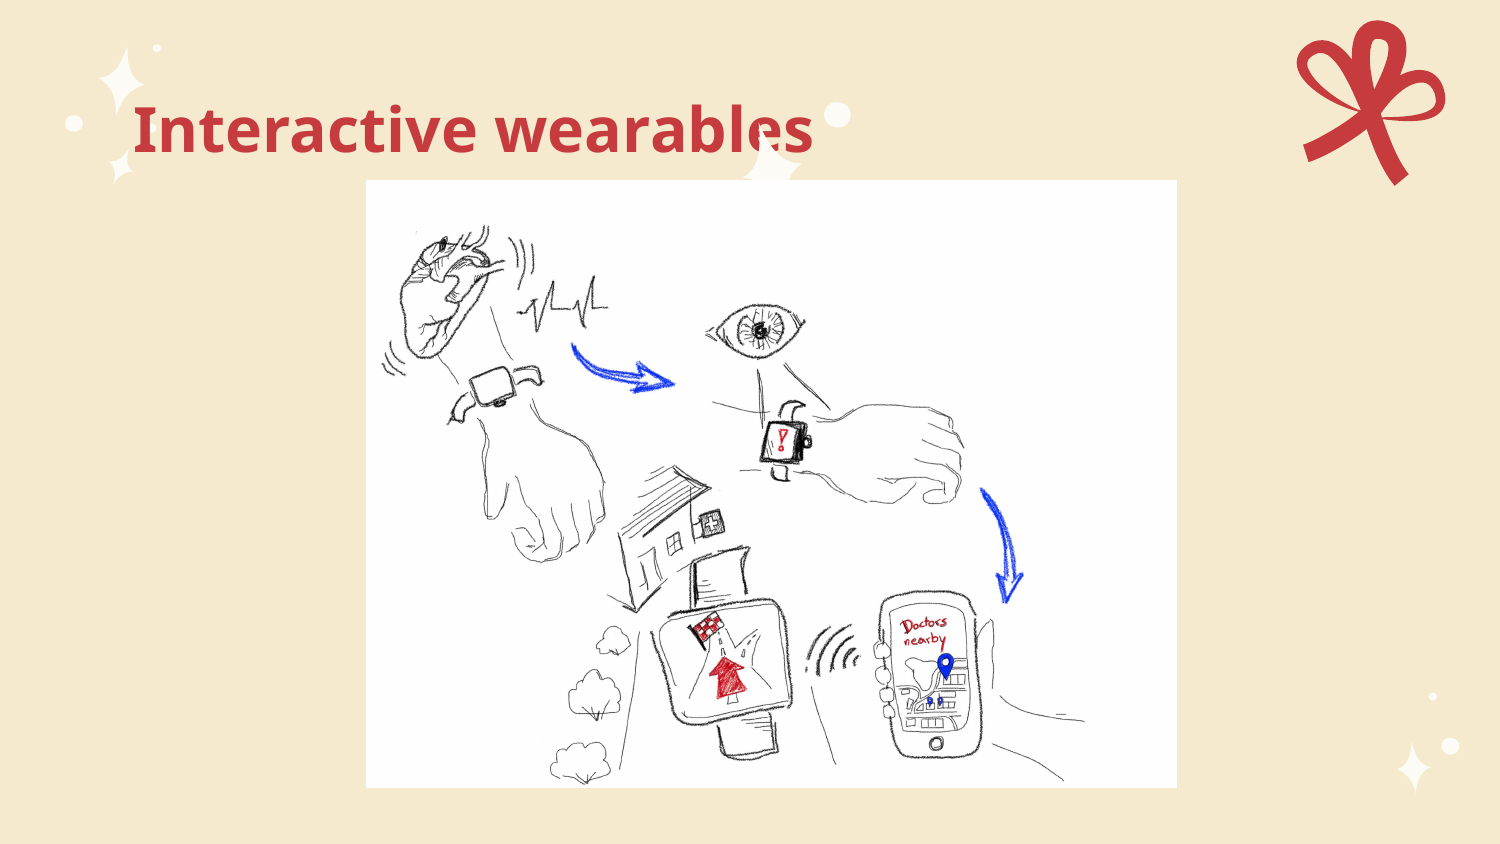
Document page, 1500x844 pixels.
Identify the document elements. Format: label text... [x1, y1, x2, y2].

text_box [695, 102, 870, 178]
picture [366, 180, 1178, 789]
title Interactive wearables [118, 88, 1283, 167]
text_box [1288, 18, 1444, 177]
